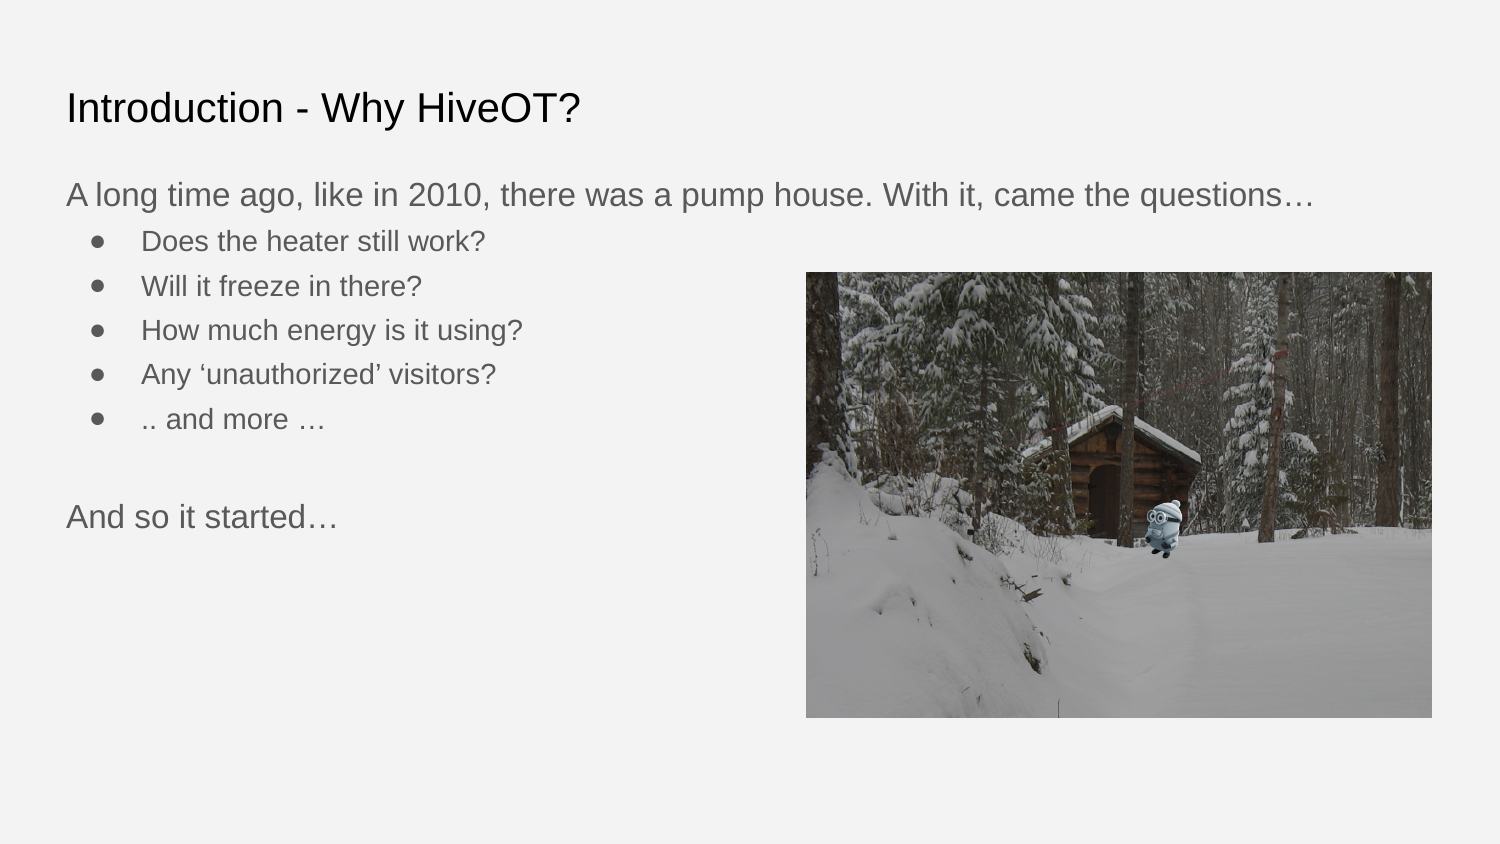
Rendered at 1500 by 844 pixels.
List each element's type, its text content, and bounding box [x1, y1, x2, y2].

picture [806, 272, 1432, 718]
list A long time ago, like in 2010, there was a pump house. With it, came the questions… Does the heater still work? Will it freeze in there? How much energy is it using? Any ‘unauthorized’ visitors? .. and more … And so it started… [51, 152, 1449, 798]
title Introduction - Why HiveOT? [51, 65, 1449, 152]
